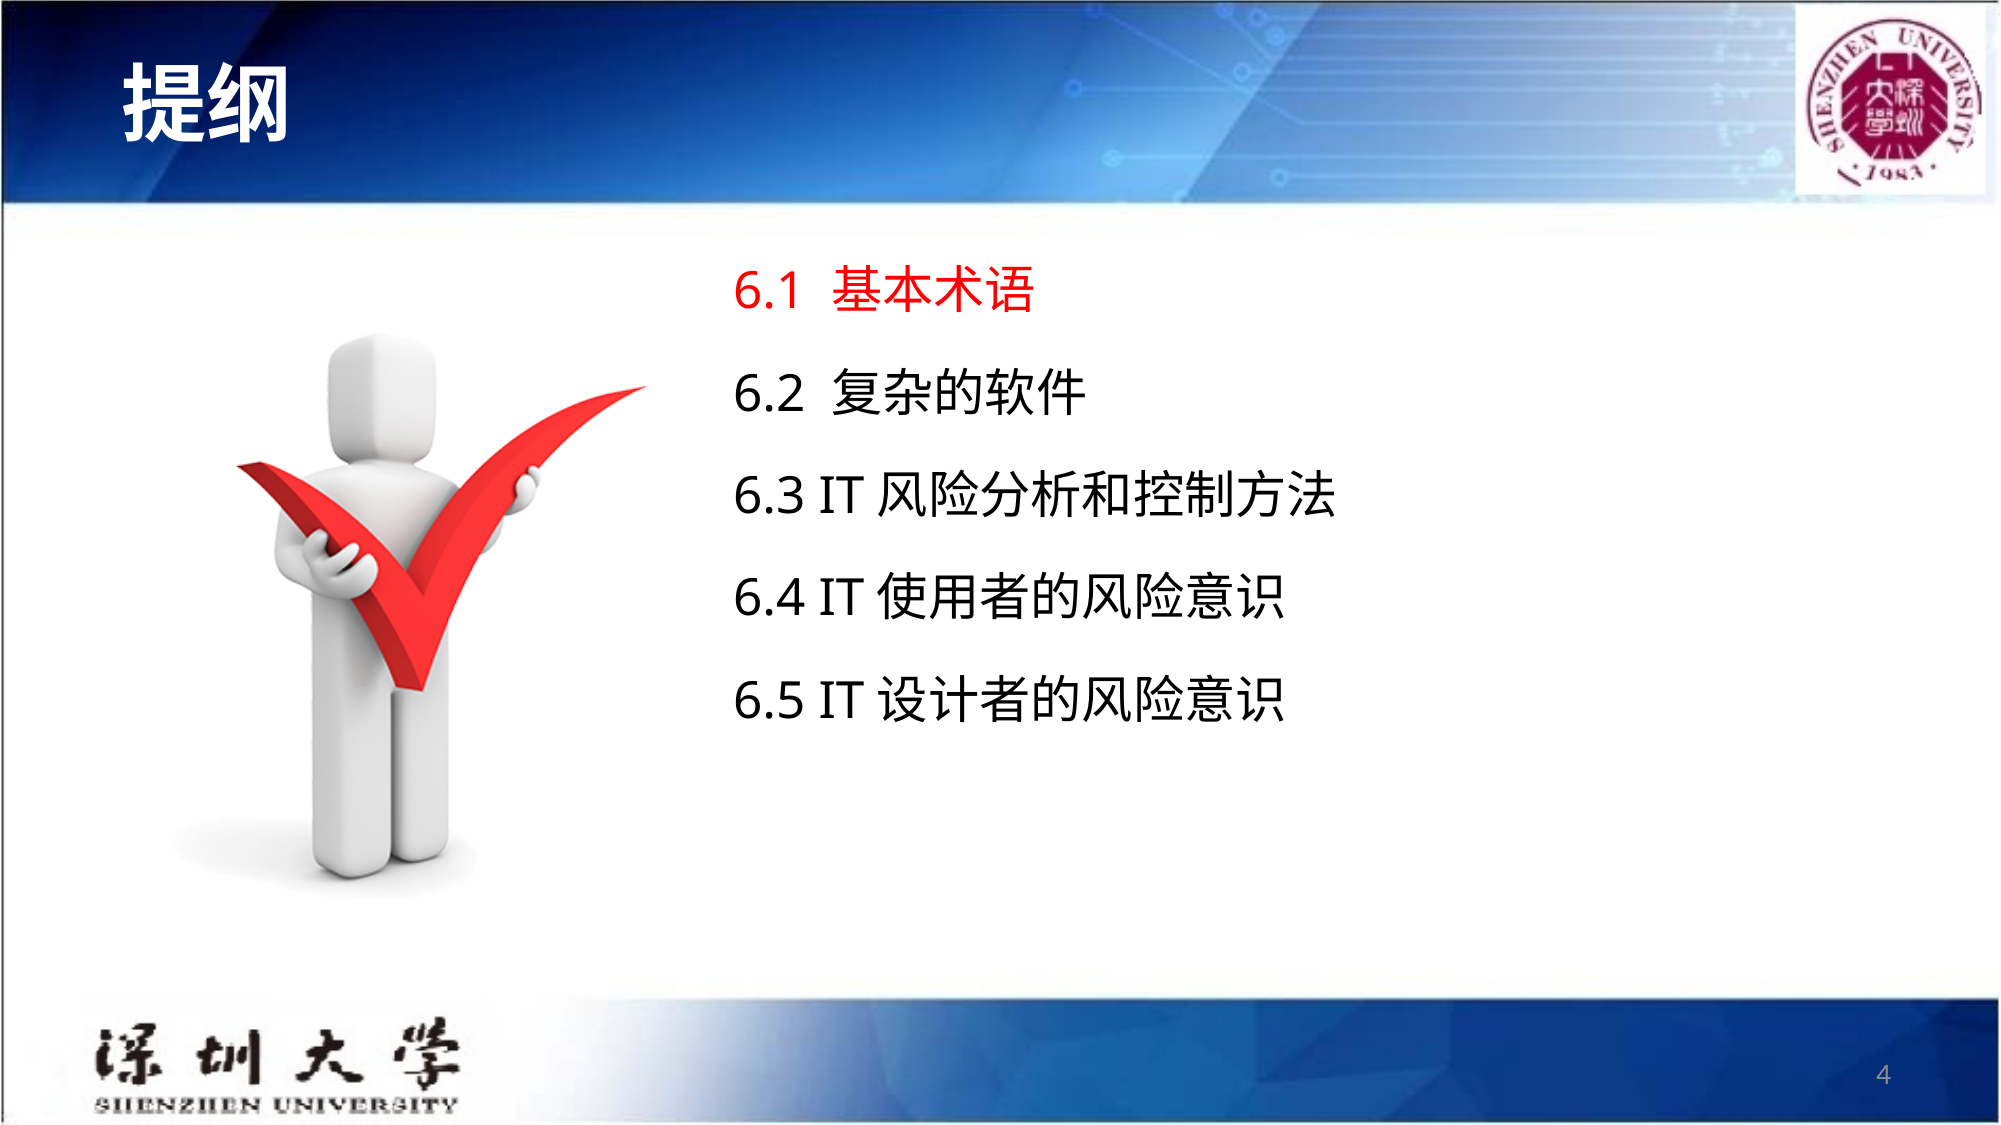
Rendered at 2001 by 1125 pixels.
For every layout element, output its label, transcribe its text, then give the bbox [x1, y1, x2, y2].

picture [0, 0, 2001, 1125]
text_box 6.1 基本术语 6.2 复杂的软件 6.3 IT风险分析和控制方法 6.4 IT使用者的风险意识 6.5 IT设计者的风险意识 [715, 218, 1902, 974]
title 提纲 [112, 7, 1888, 196]
slide_number 4 [1433, 1042, 1900, 1103]
